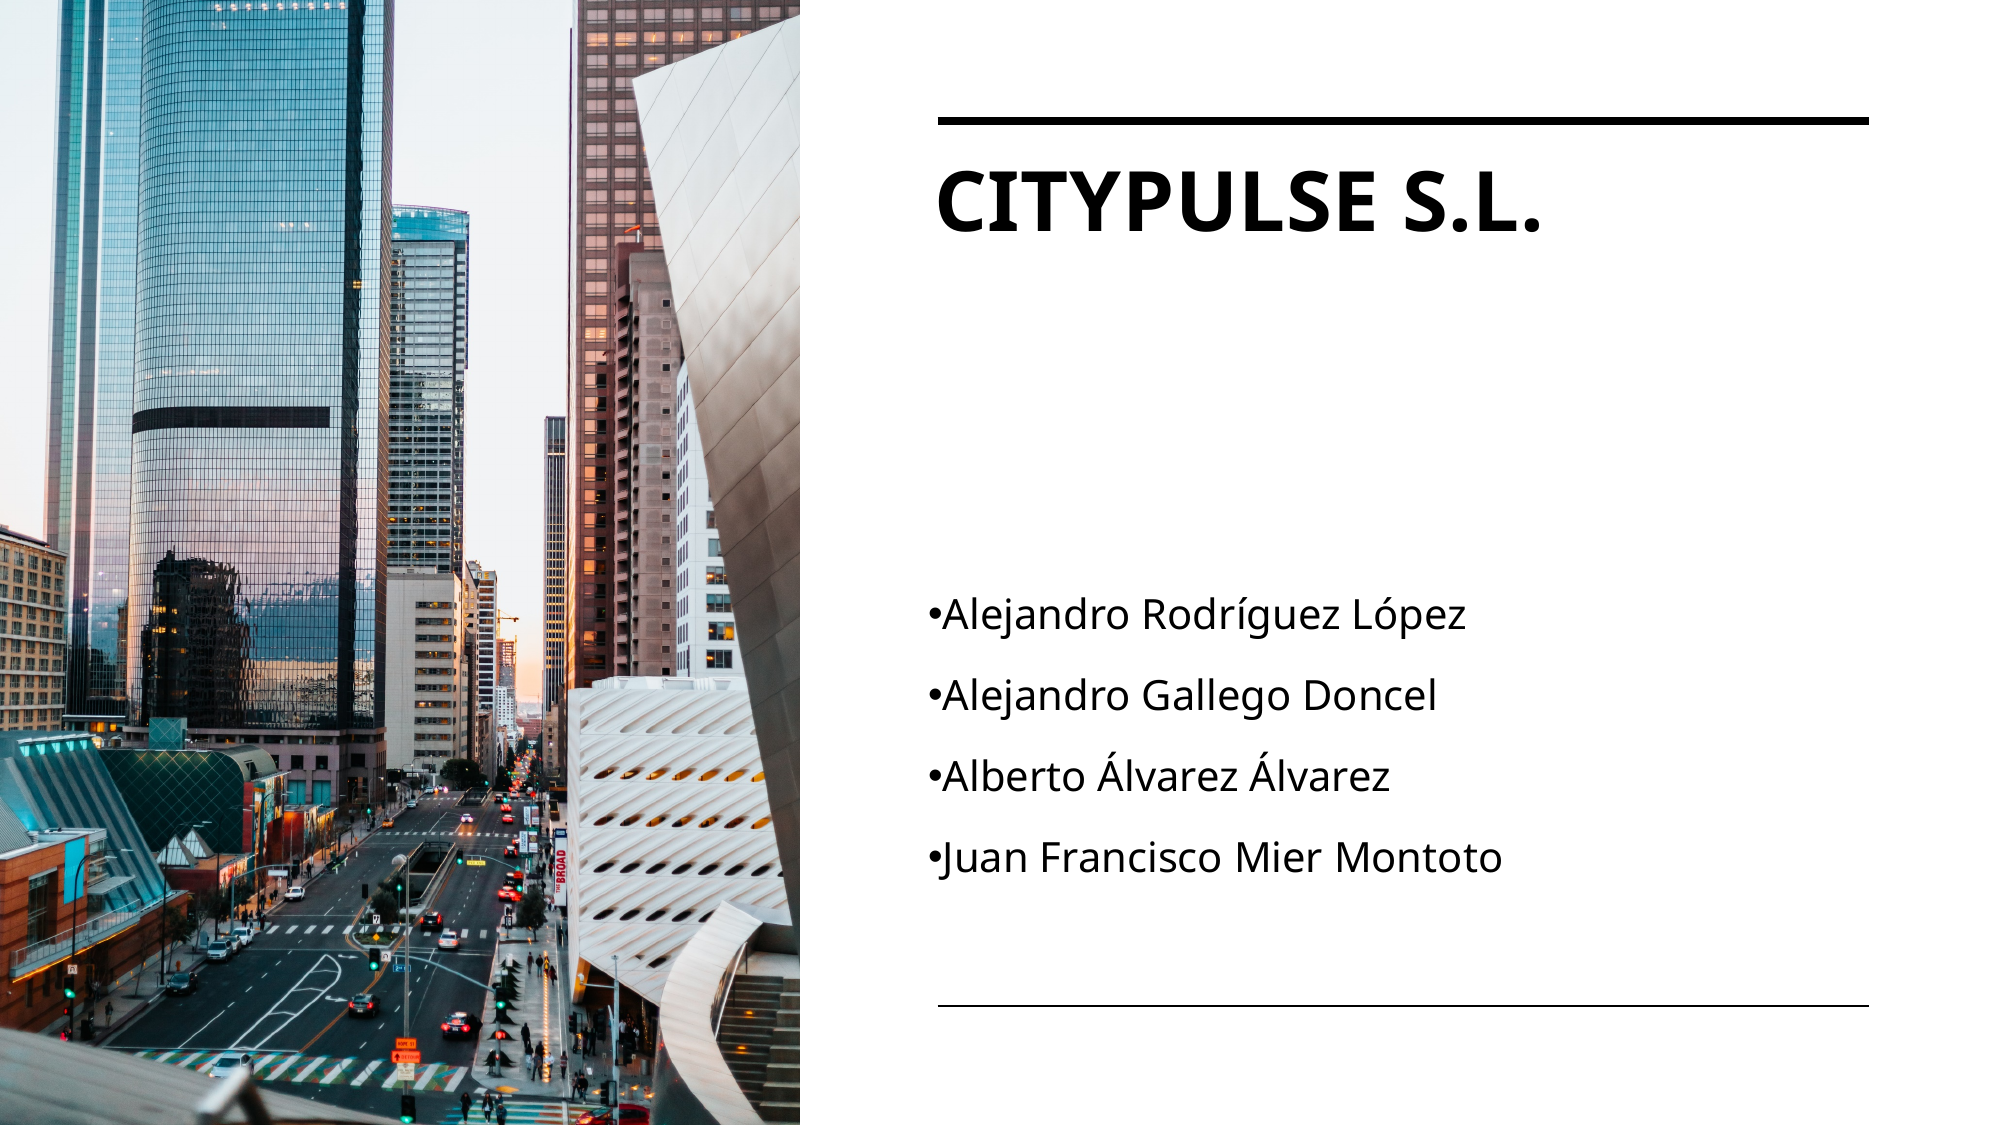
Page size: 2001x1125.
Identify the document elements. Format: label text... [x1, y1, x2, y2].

text_box [800, 0, 2000, 1125]
subtitle Alejandro Rodríguez López Alejandro Gallego Doncel Alberto Álvarez Álvarez Juan Francisco Mier Montoto [913, 350, 1899, 970]
title CityPulse S.L. [919, 141, 1891, 350]
picture [0, 0, 800, 1125]
